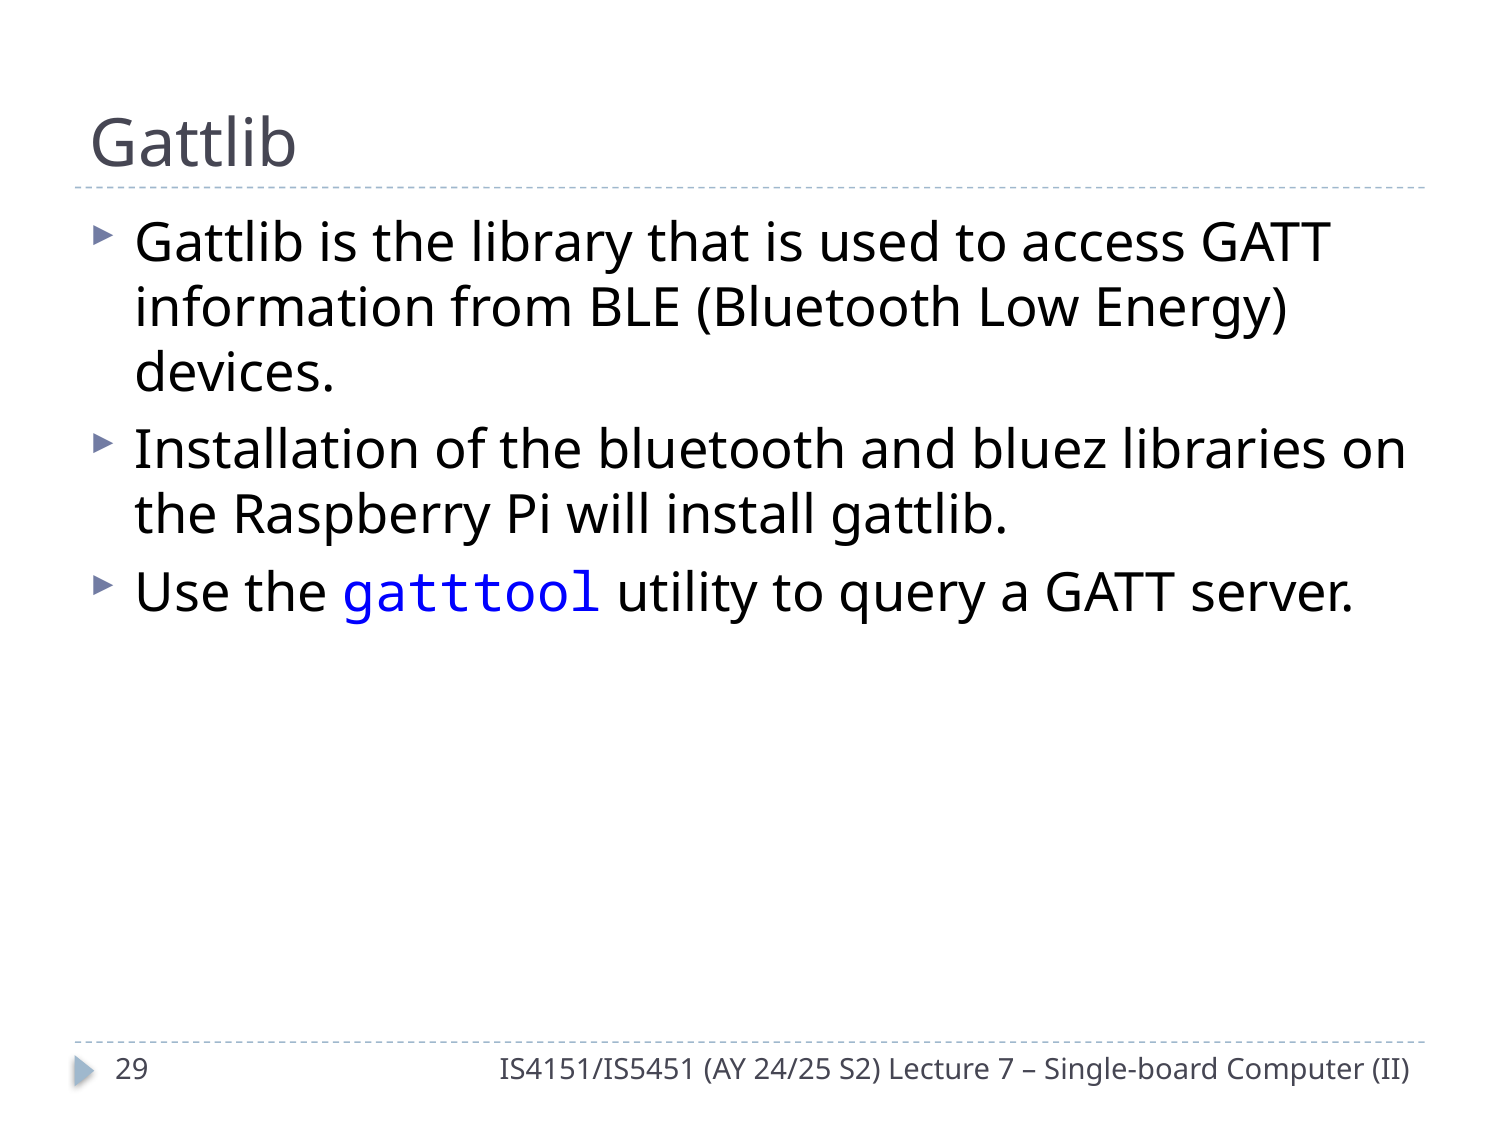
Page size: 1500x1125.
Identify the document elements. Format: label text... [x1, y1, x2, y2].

title Gattlib [75, 24, 1425, 188]
slide_number 28 [100, 1042, 426, 1103]
list Gattlib is the library that is used to access GATT information from BLE (Bluetooth Low Energy) devices. Installation of the bluetooth and bluez libraries on the Raspberry Pi will install gattlib. Use the gatttool utility to query a GATT server. [75, 200, 1425, 1010]
footer IS4151/IS5451 (AY 24/25 S2) Lecture 7 – Single-board Computer (II) [426, 1042, 1425, 1103]
